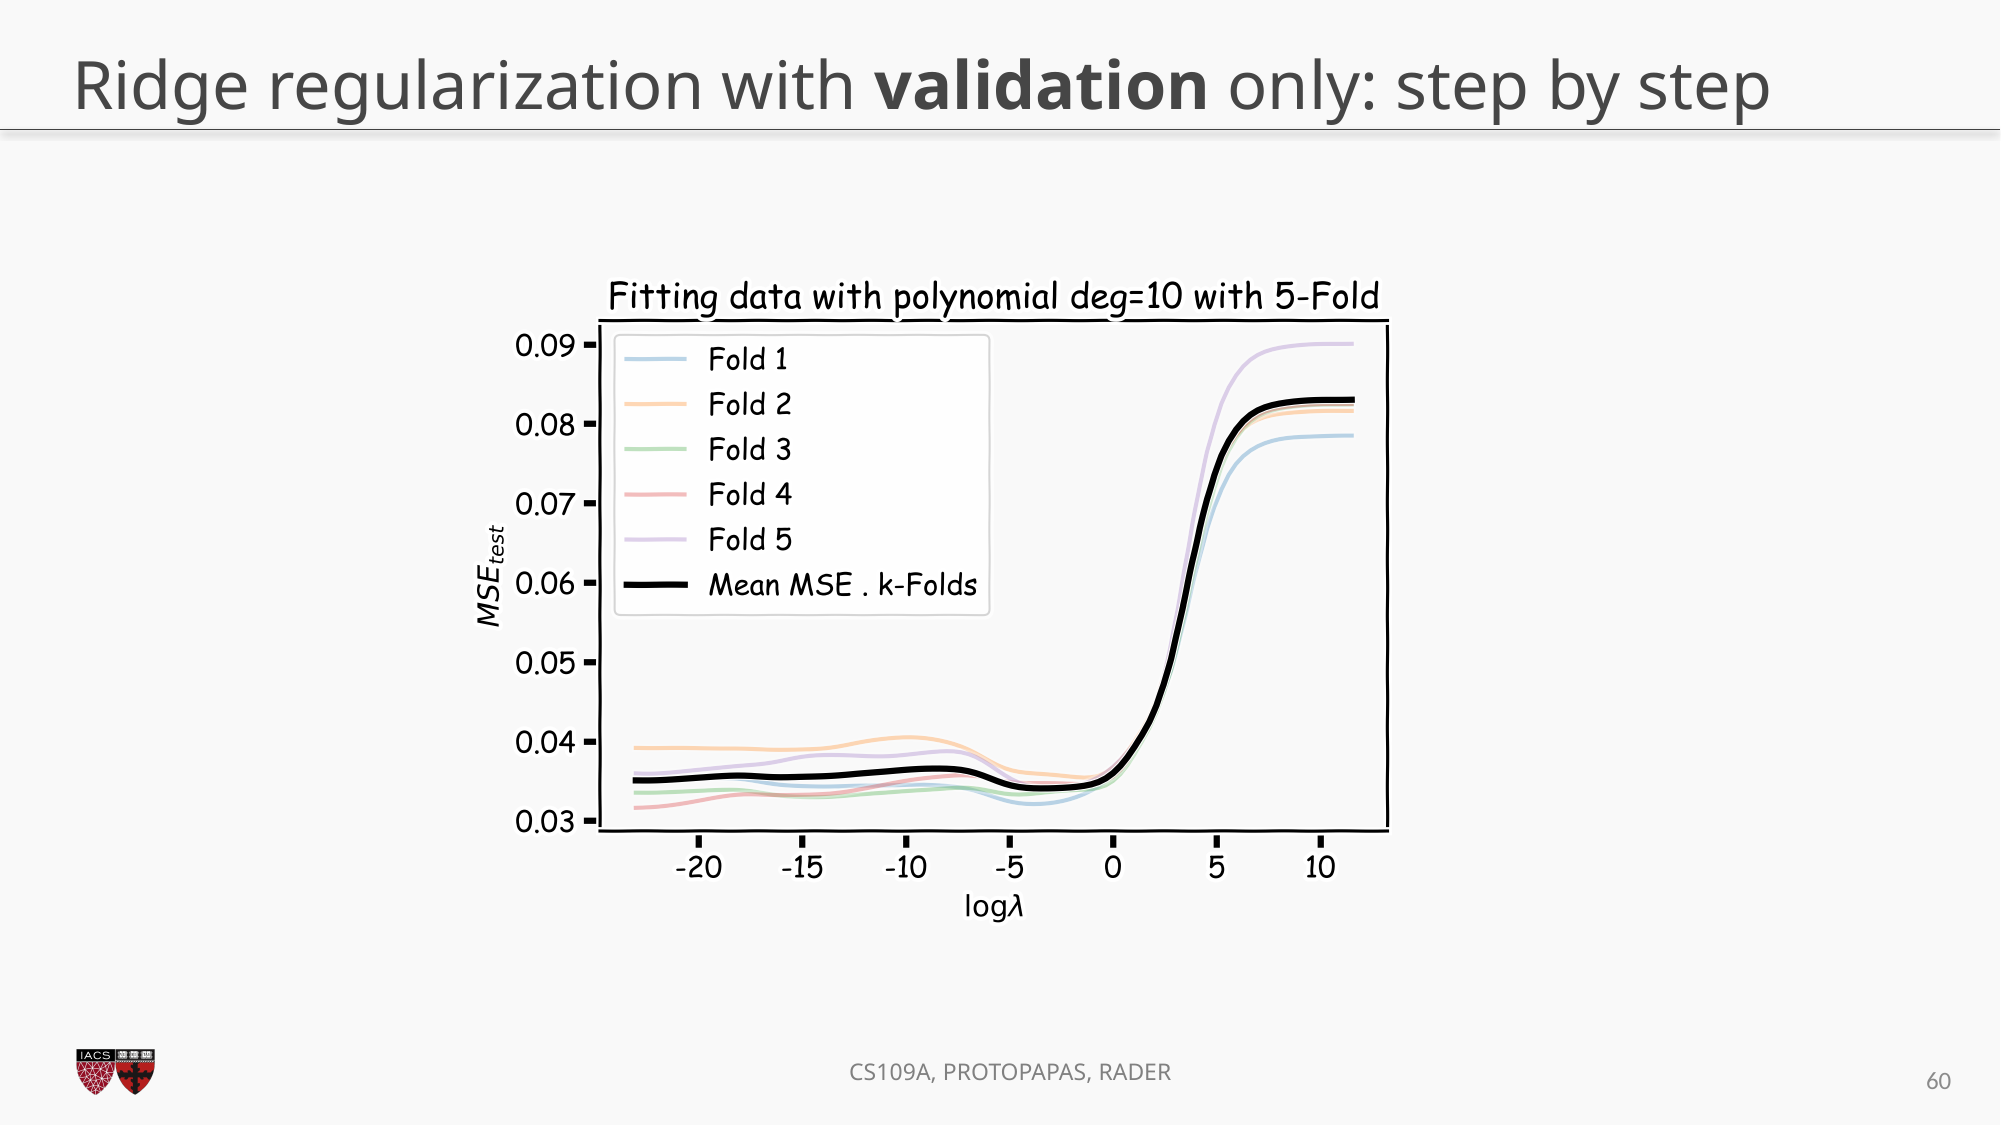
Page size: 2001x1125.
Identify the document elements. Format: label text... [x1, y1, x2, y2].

picture [75, 1049, 155, 1095]
title Ridge regularization with validation only: step by step [57, 35, 1943, 162]
slide_number 60 [1500, 1050, 1967, 1110]
picture [374, 230, 1501, 981]
